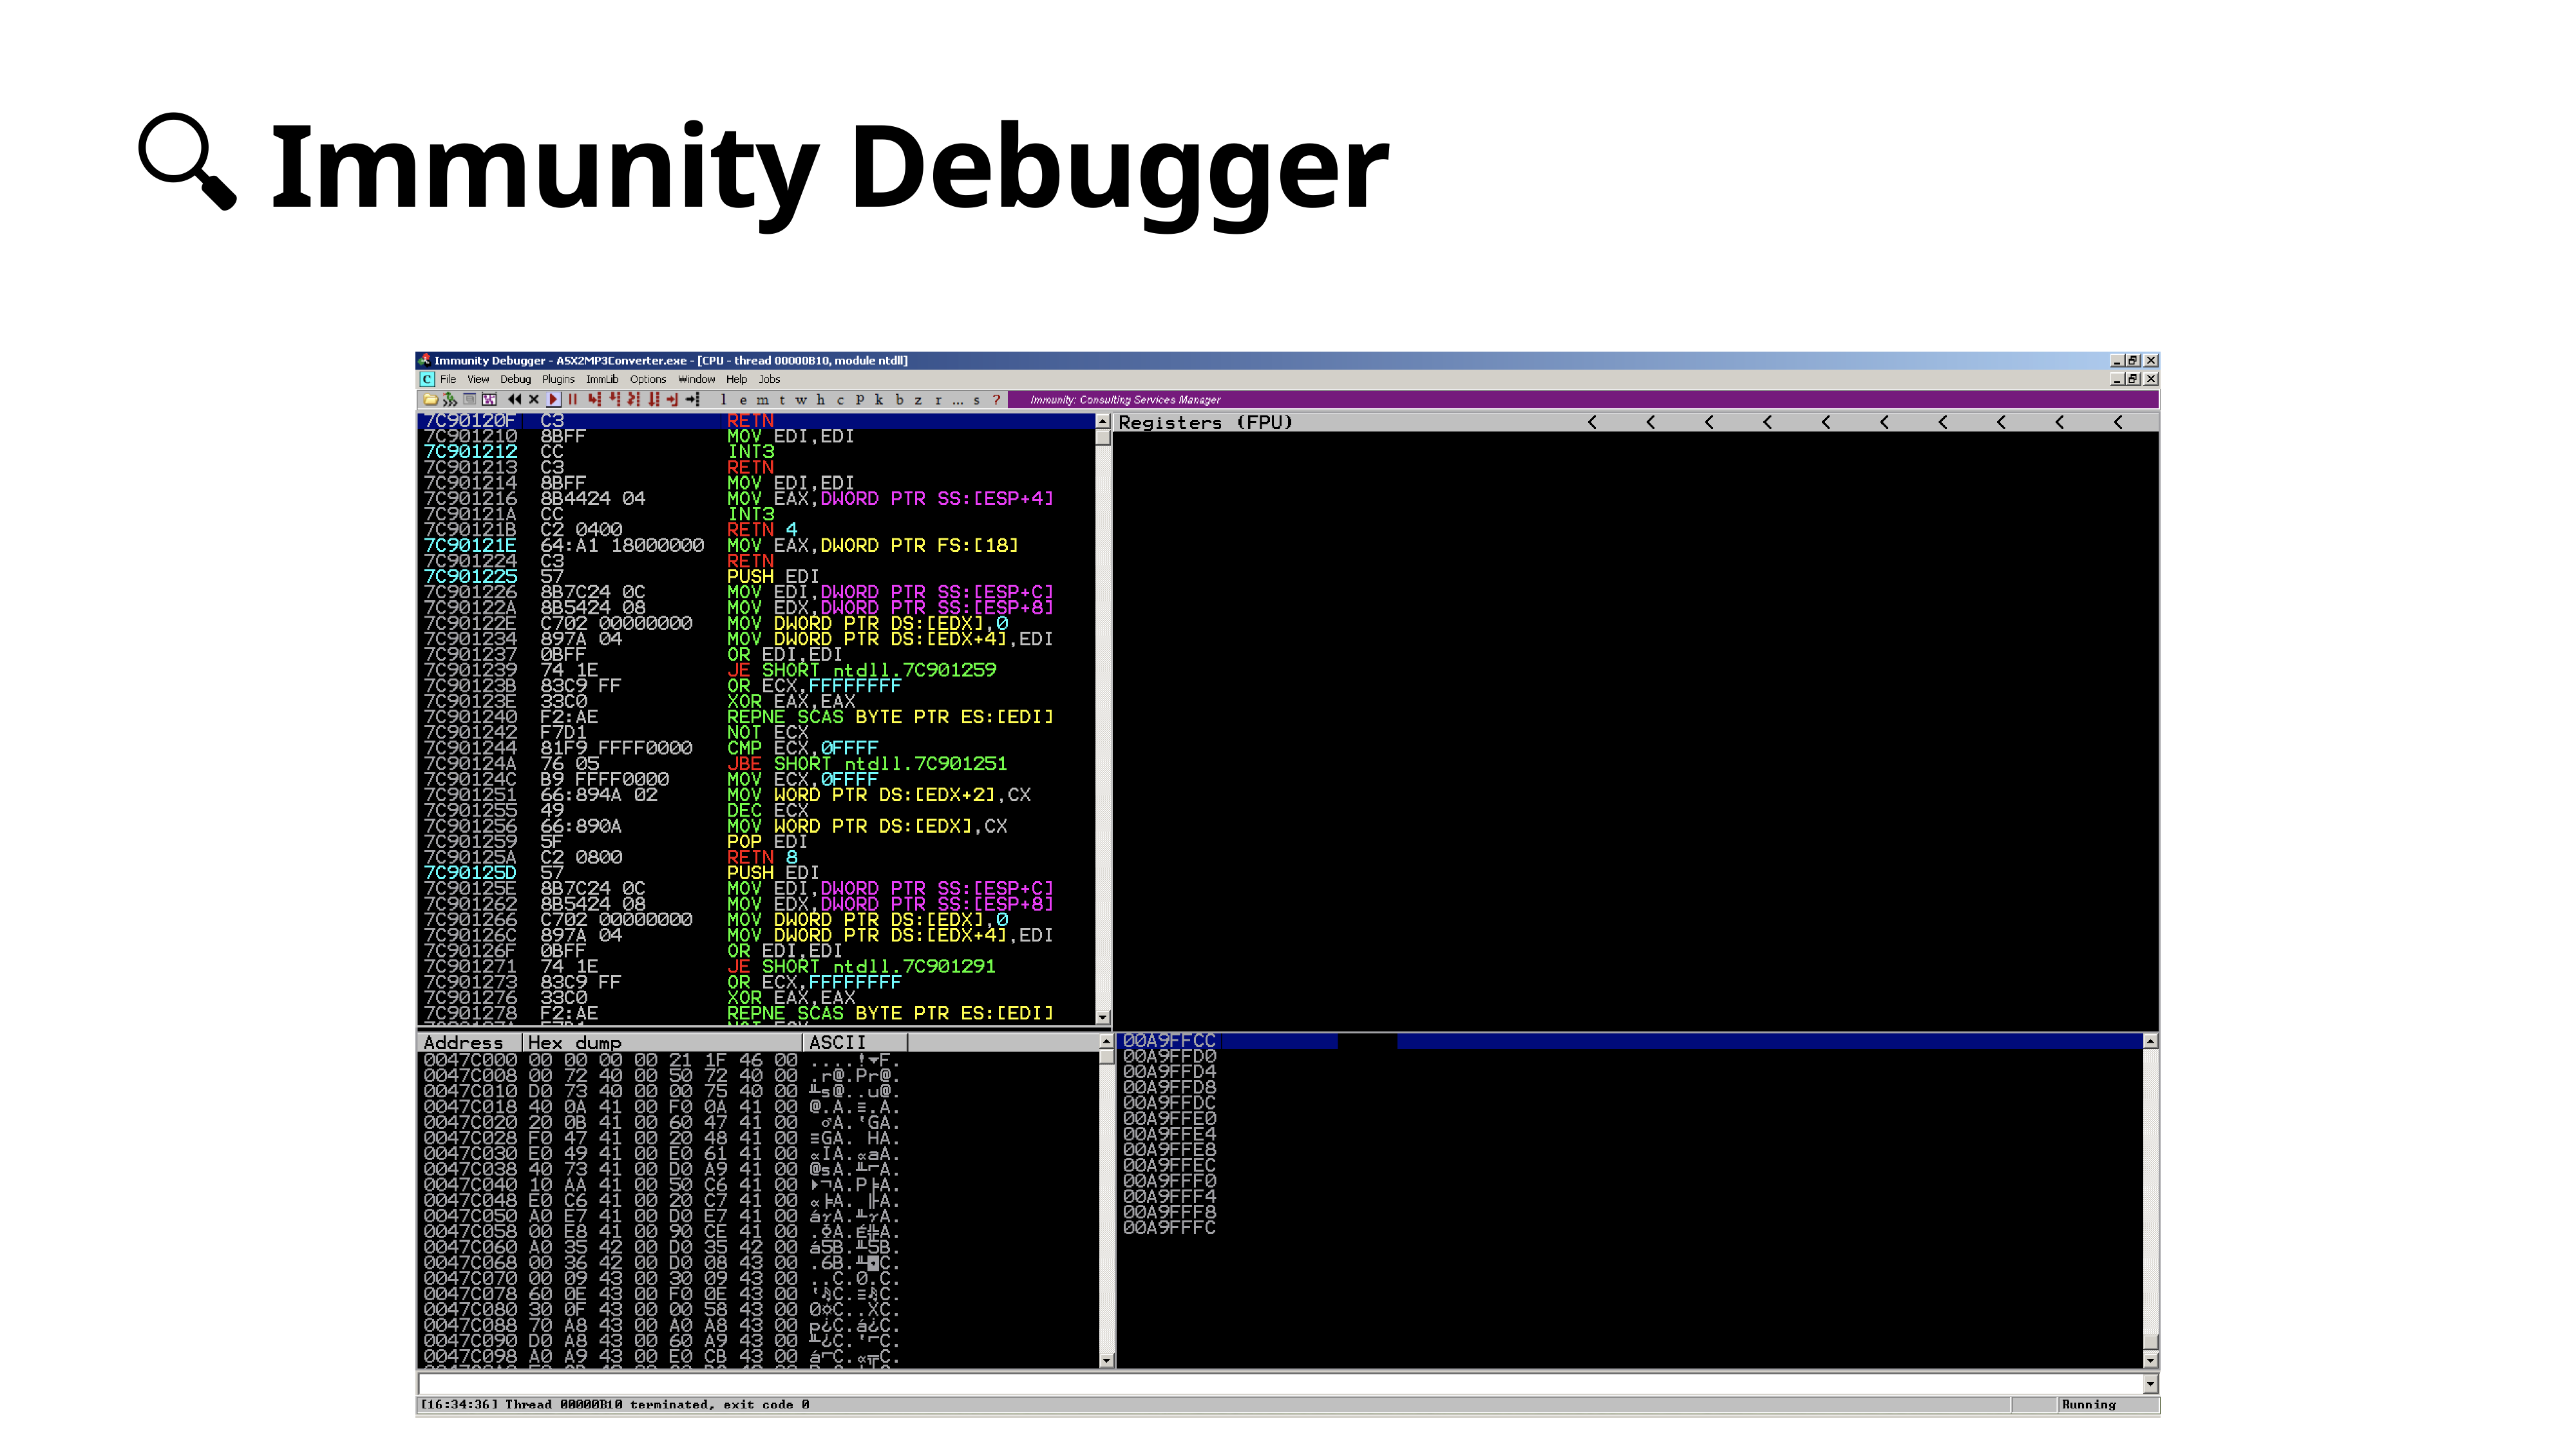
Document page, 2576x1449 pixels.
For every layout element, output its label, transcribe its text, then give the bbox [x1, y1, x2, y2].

title 🔍 Immunity Debugger [127, 113, 2449, 266]
picture [415, 352, 2161, 1418]
